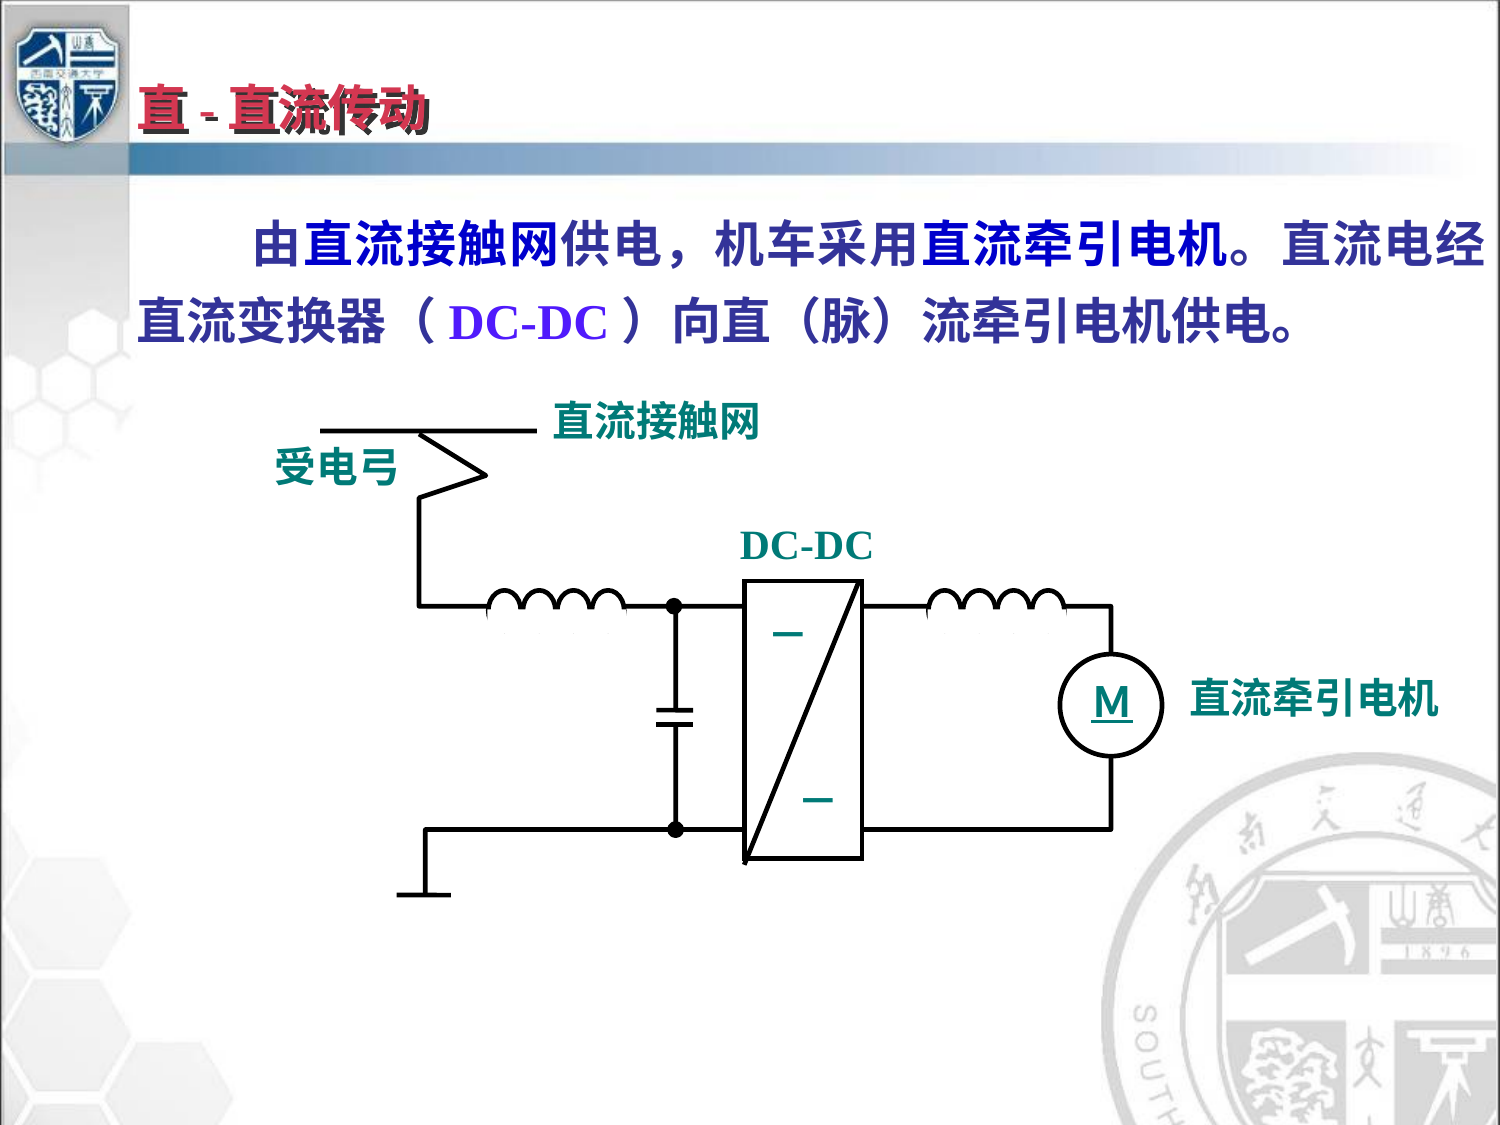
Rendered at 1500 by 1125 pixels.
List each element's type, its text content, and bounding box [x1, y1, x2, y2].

picture [0, 0, 1500, 1125]
title 直-直流传动 [121, 60, 1473, 152]
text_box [250, 387, 1460, 897]
text_box 由直流接触网供电，机车采用直流牵引电机。直流电经直流变换器（DC-DC）向直（脉）流牵引电机供电。 [121, 186, 1500, 361]
